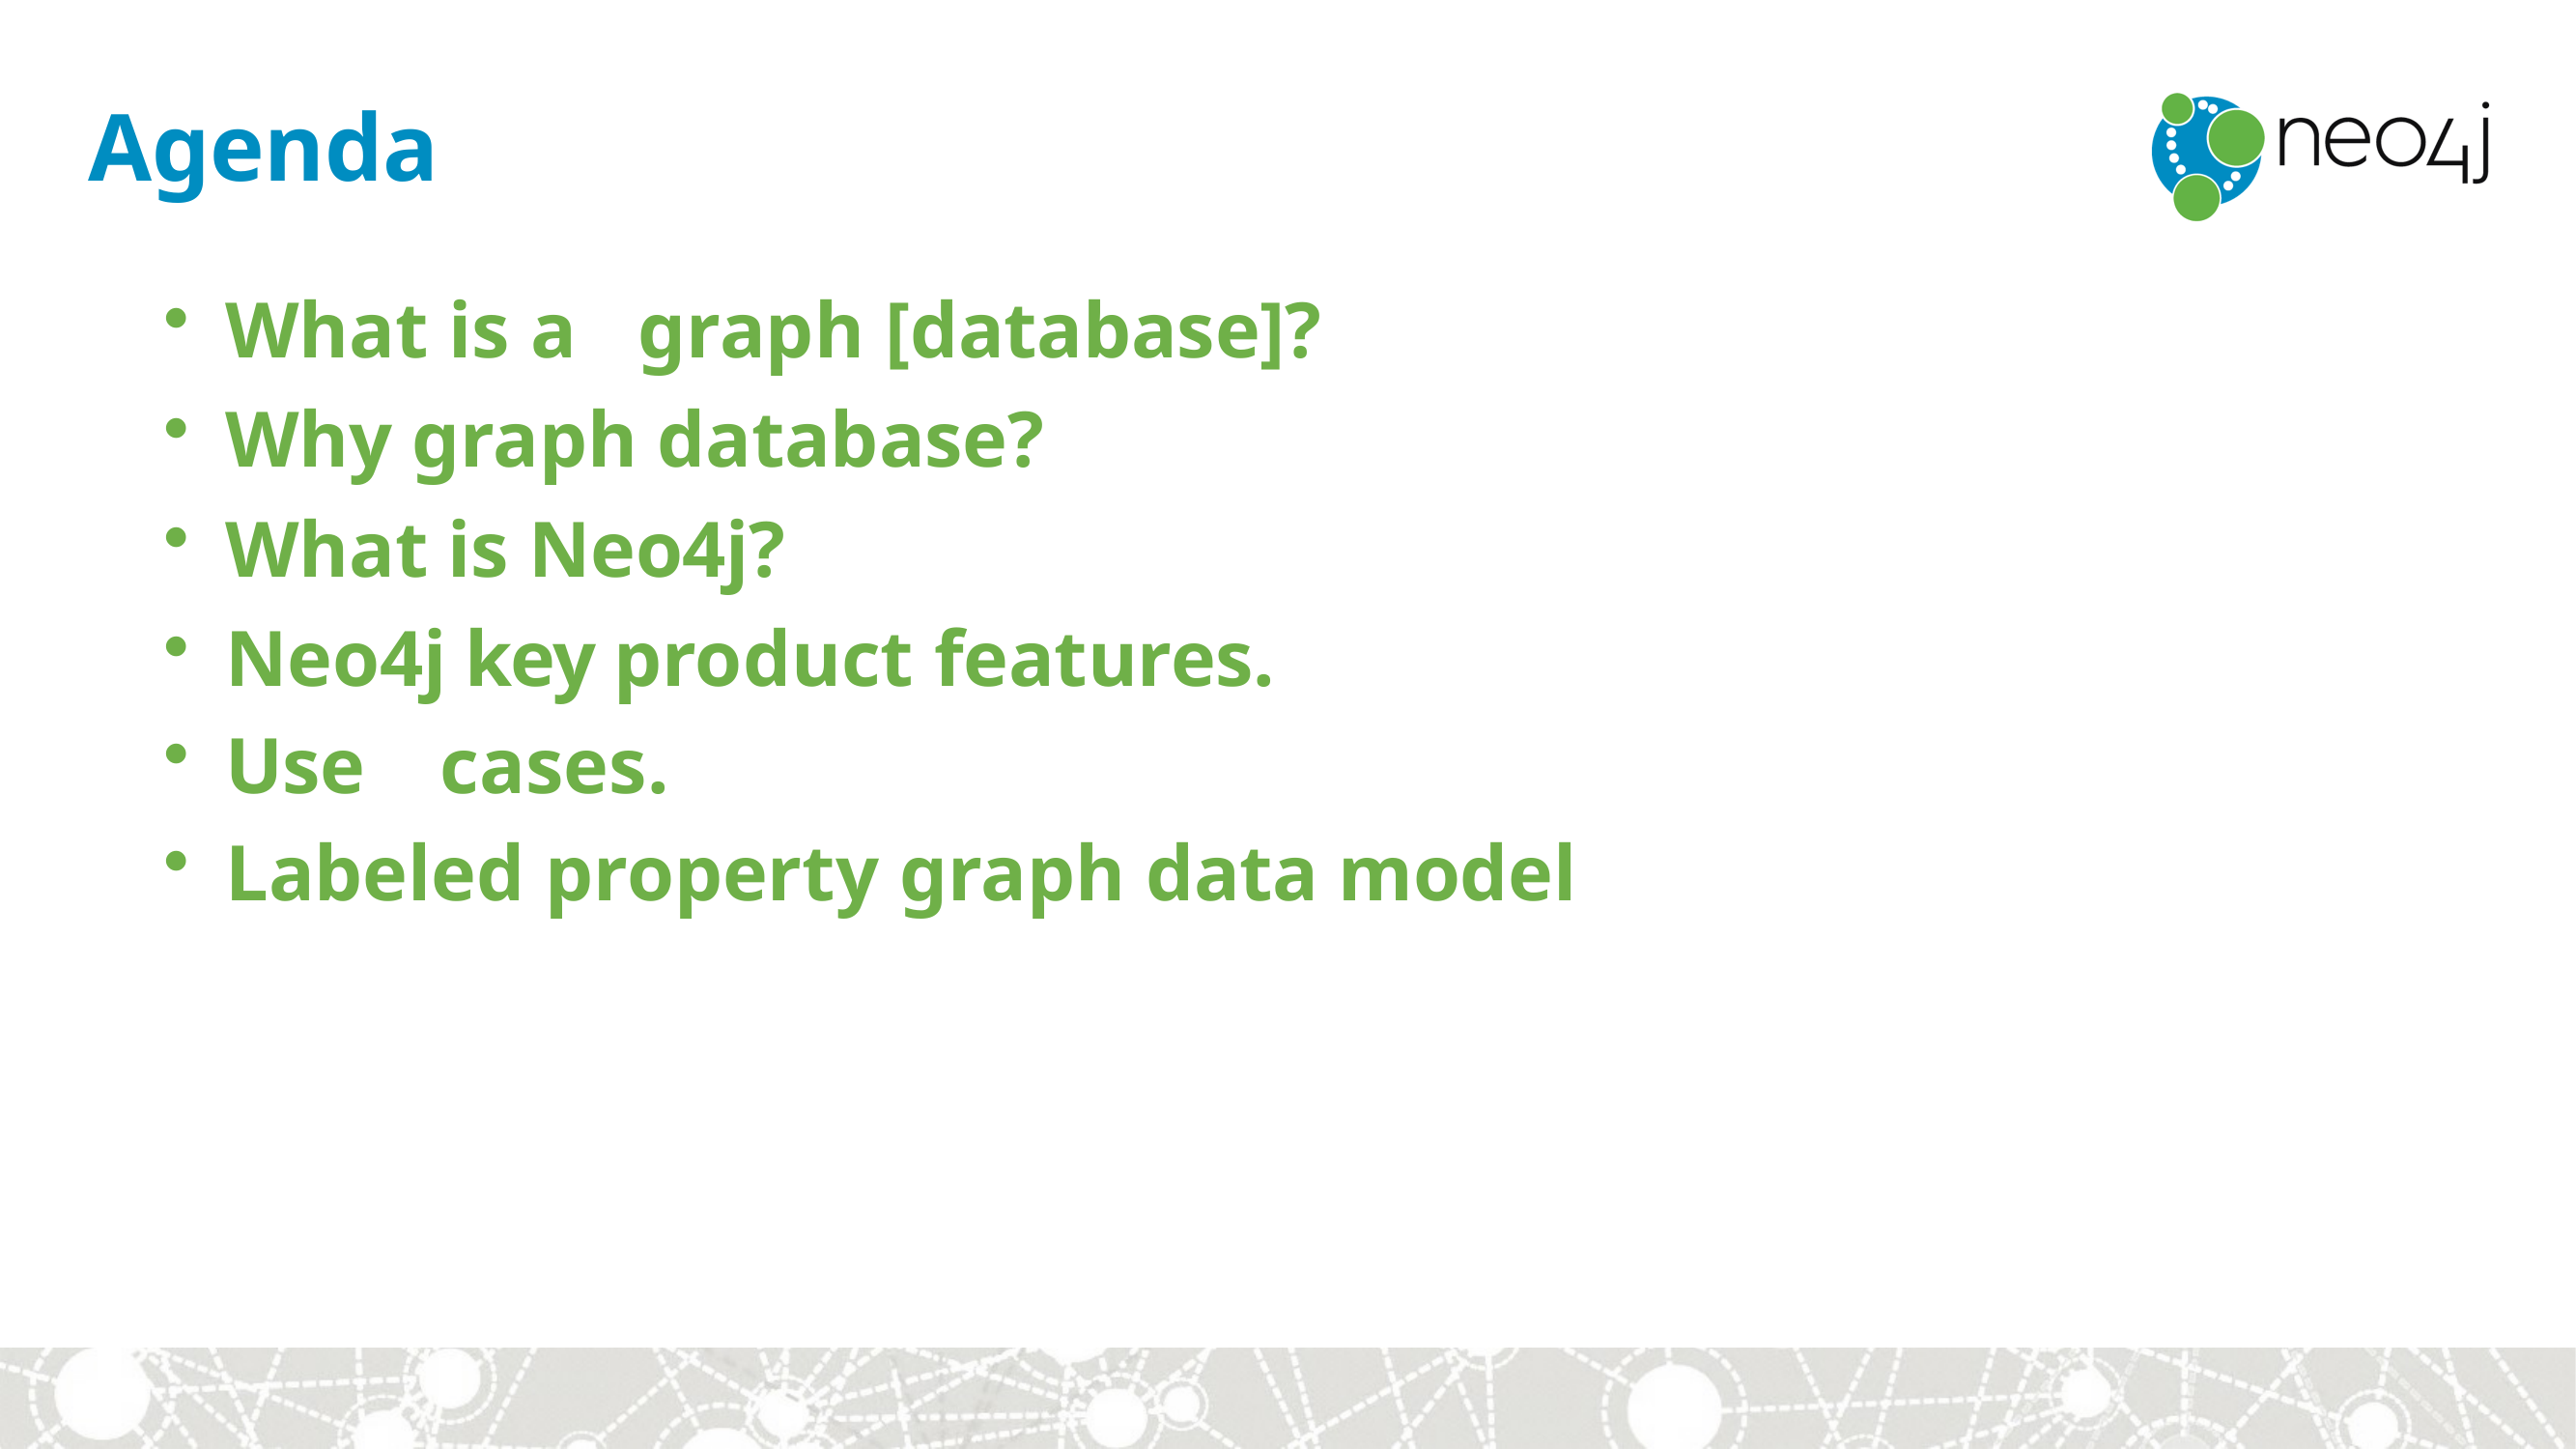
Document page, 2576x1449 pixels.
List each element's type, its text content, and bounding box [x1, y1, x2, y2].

text_box What is a graph [database]? Why graph database? What is Neo4j? Neo4j key product features. Use cases. Labeled property graph data model [161, 264, 1928, 1024]
title Agenda [34, 56, 2542, 331]
picture [2138, 84, 2502, 230]
picture [0, 1348, 2576, 1449]
